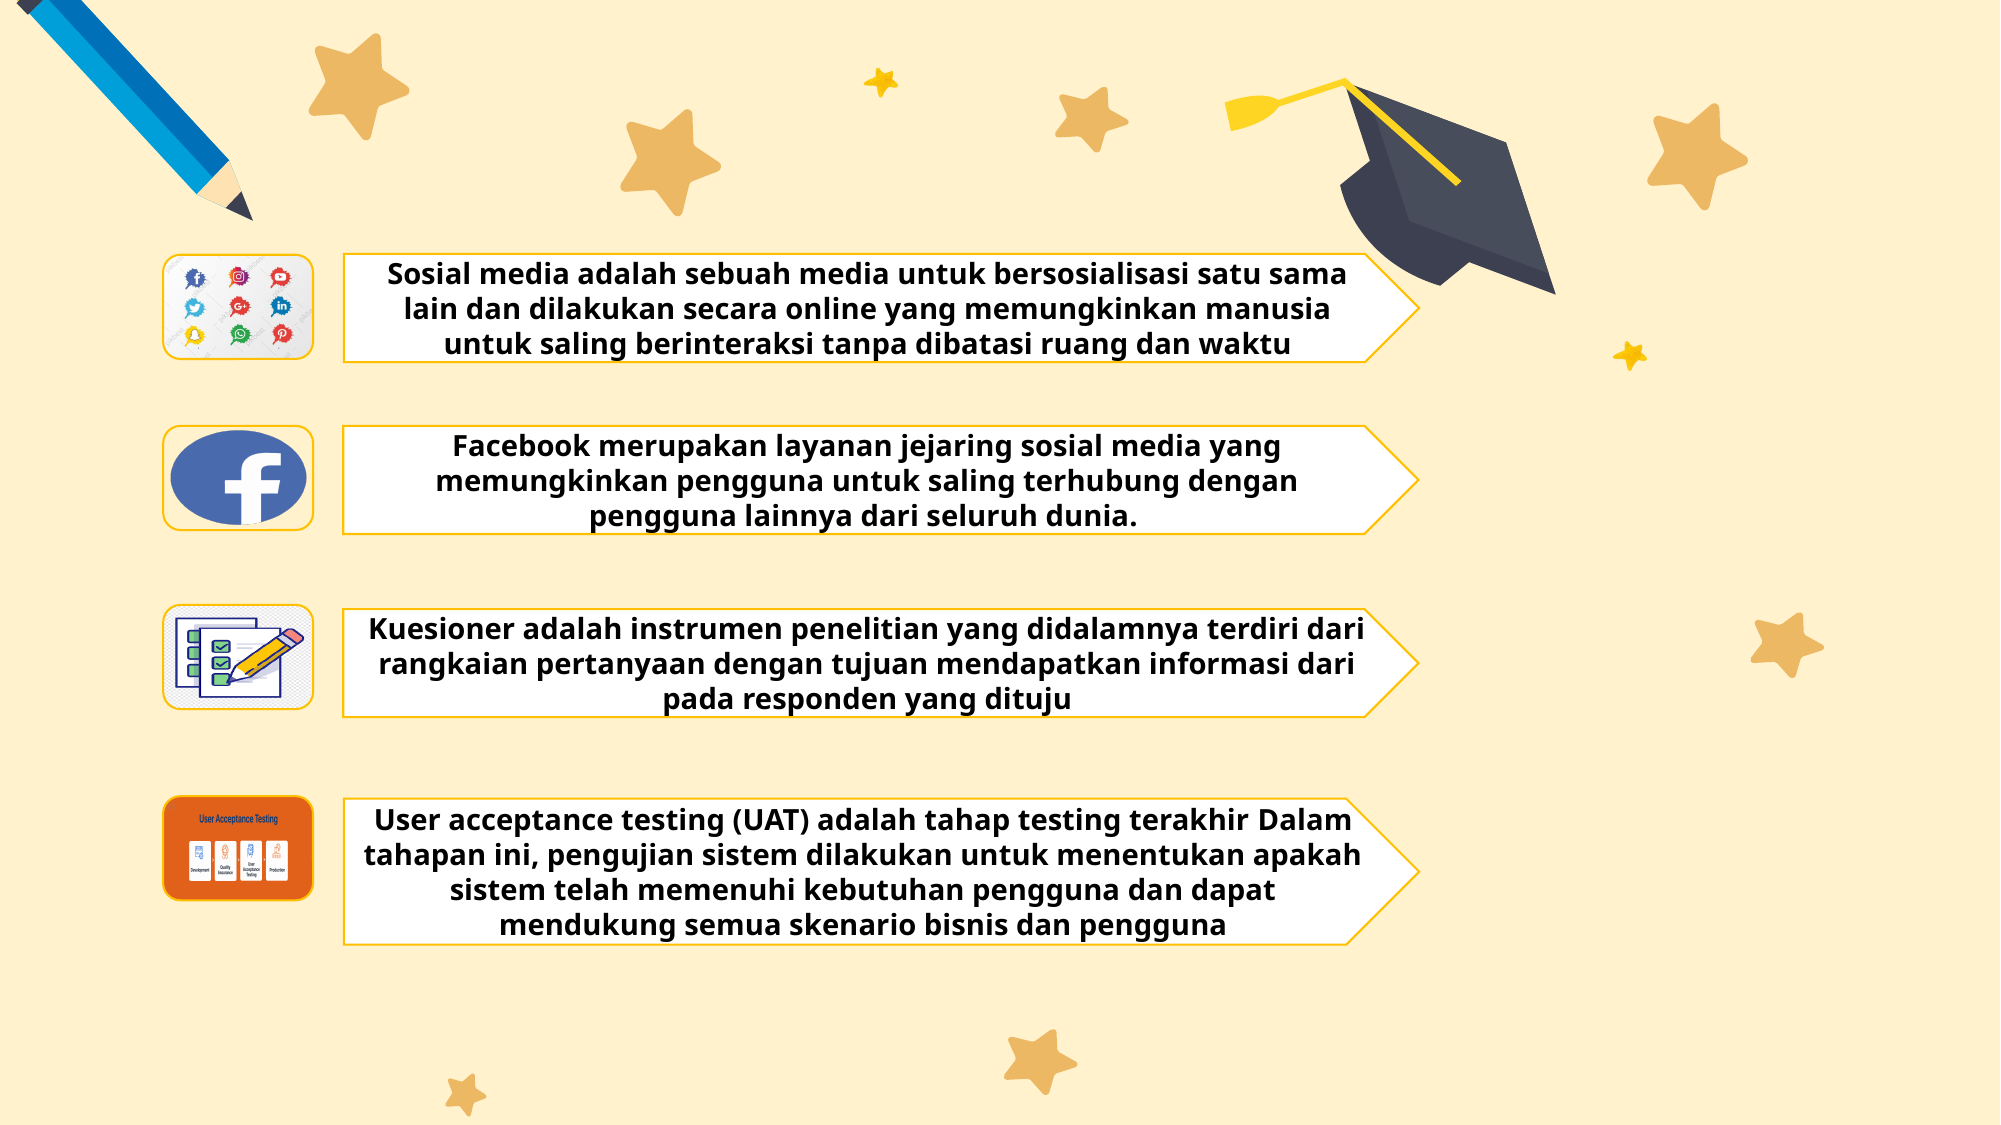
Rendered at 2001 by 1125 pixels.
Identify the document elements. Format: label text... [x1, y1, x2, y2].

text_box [0, 21, 300, 152]
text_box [1612, 341, 1648, 372]
text_box [162, 253, 315, 361]
text_box [162, 603, 315, 711]
text_box User acceptance testing (UAT) adalah tahap testing terakhir Dalam tahapan ini, pengujian sistem dilakukan untuk menentukan apakah sistem telah memenuhi kebutuhan pengguna dan dapat mendukung semua skenario bisnis dan pengguna [342, 797, 1421, 946]
text_box [1750, 612, 1824, 678]
text_box Facebook merupakan layanan jejaring sosial media yang memungkinkan pengguna untuk saling terhubung dengan pengguna lainnya dari seluruh dunia. [342, 424, 1420, 536]
text_box [1004, 1029, 1078, 1095]
text_box [445, 1073, 487, 1117]
text_box [1647, 103, 1748, 211]
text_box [1241, 72, 1547, 322]
text_box [1055, 86, 1129, 153]
text_box [162, 795, 315, 902]
text_box [620, 109, 721, 217]
text_box [308, 33, 410, 141]
text_box Sosial media adalah sebuah media untuk bersosialisasi satu sama lain dan dilakukan secara online yang memungkinkan manusia untuk saling berinteraksi tanpa dibatasi ruang dan waktu [342, 252, 1407, 364]
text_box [863, 67, 899, 98]
text_box Kuesioner adalah instrumen penelitian yang didalamnya terdiri dari rangkaian pertanyaan dengan tujuan mendapatkan informasi dari pada responden yang dituju [342, 608, 1420, 719]
text_box [162, 424, 315, 532]
